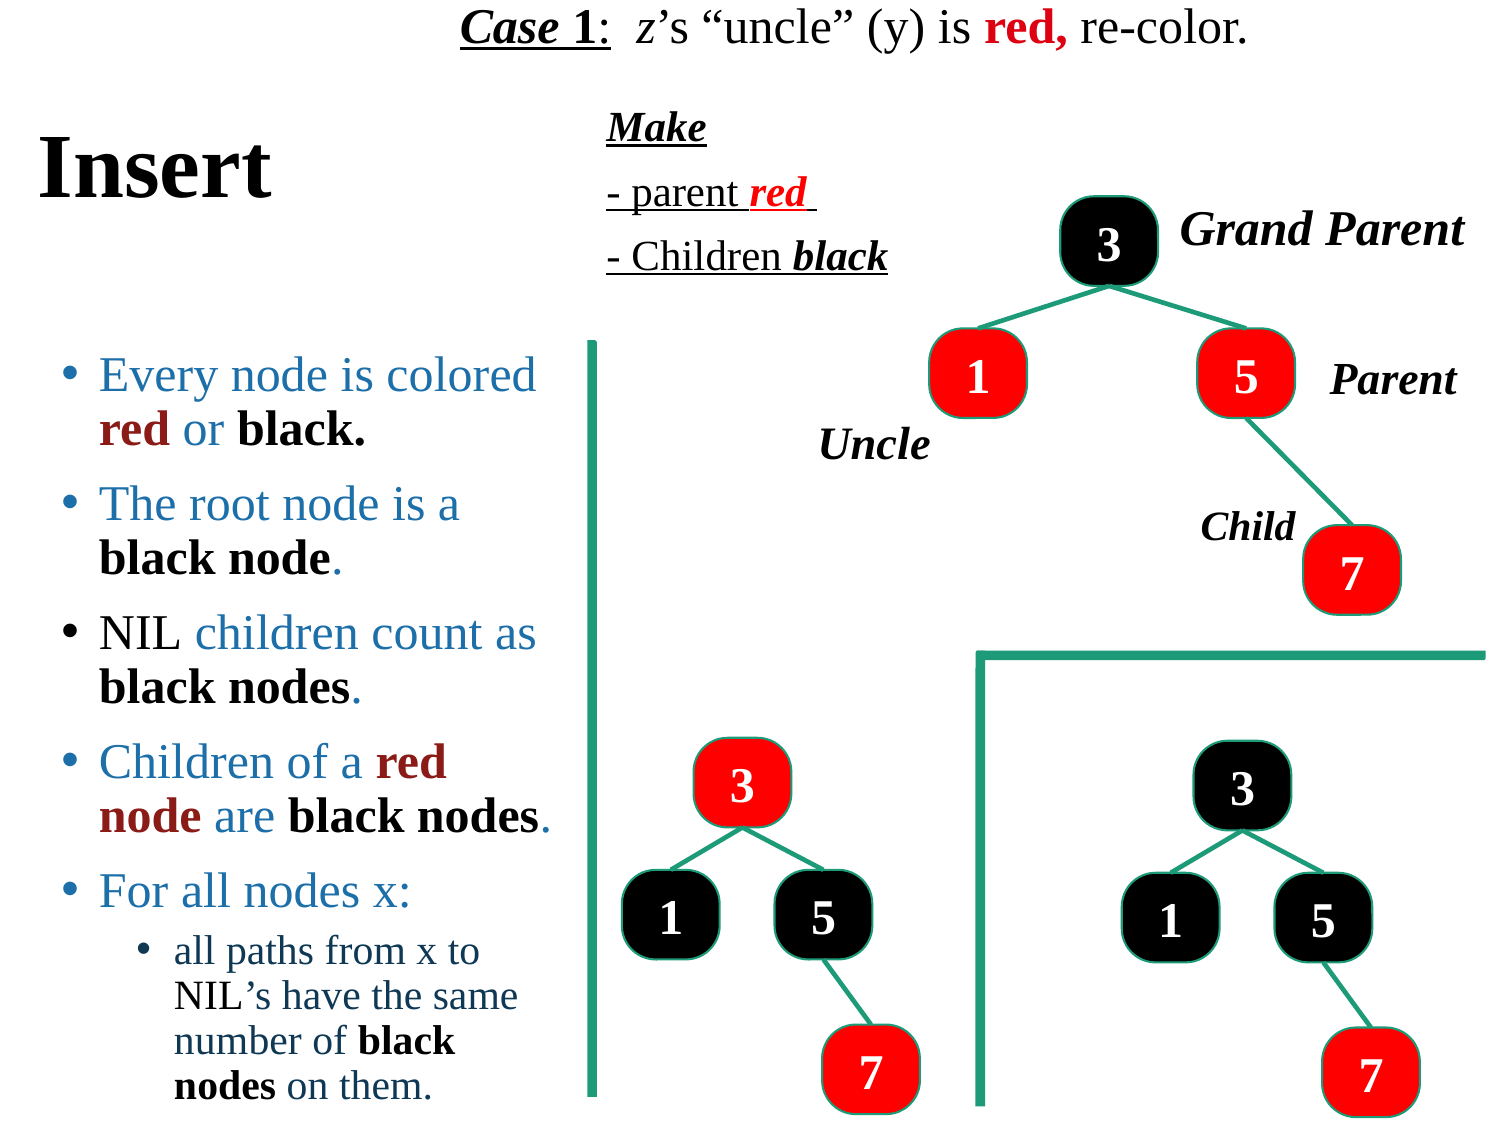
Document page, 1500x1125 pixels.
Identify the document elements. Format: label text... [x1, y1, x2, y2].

text_box 1 [928, 327, 1029, 420]
text_box 5 [1196, 327, 1297, 420]
text_box 7 [1302, 524, 1403, 616]
text_box [986, 650, 1486, 661]
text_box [621, 737, 920, 1115]
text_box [978, 285, 1109, 329]
text_box Case 1: z’s “uncle” (y) is red, re-color. [444, 0, 1300, 71]
text_box [975, 650, 986, 1107]
text_box Child [1185, 491, 1324, 557]
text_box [1109, 285, 1247, 329]
text_box Parent [1314, 341, 1481, 418]
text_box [1121, 740, 1420, 1118]
text_box Grand Parent [1164, 188, 1489, 266]
text_box Make - parent red - Children black [591, 97, 963, 289]
text_box Uncle [802, 405, 947, 482]
text_box 3 [1059, 195, 1160, 285]
title Insert [22, 109, 445, 227]
text_box Every node is colored red or black. The root node is a black node. NIL children count as black nodes. Children of a red node are black nodes. For all nodes x: all paths from x to NIL’s have the same number of black nodes on them. [46, 341, 574, 1125]
text_box [587, 340, 597, 1097]
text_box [1246, 417, 1353, 526]
